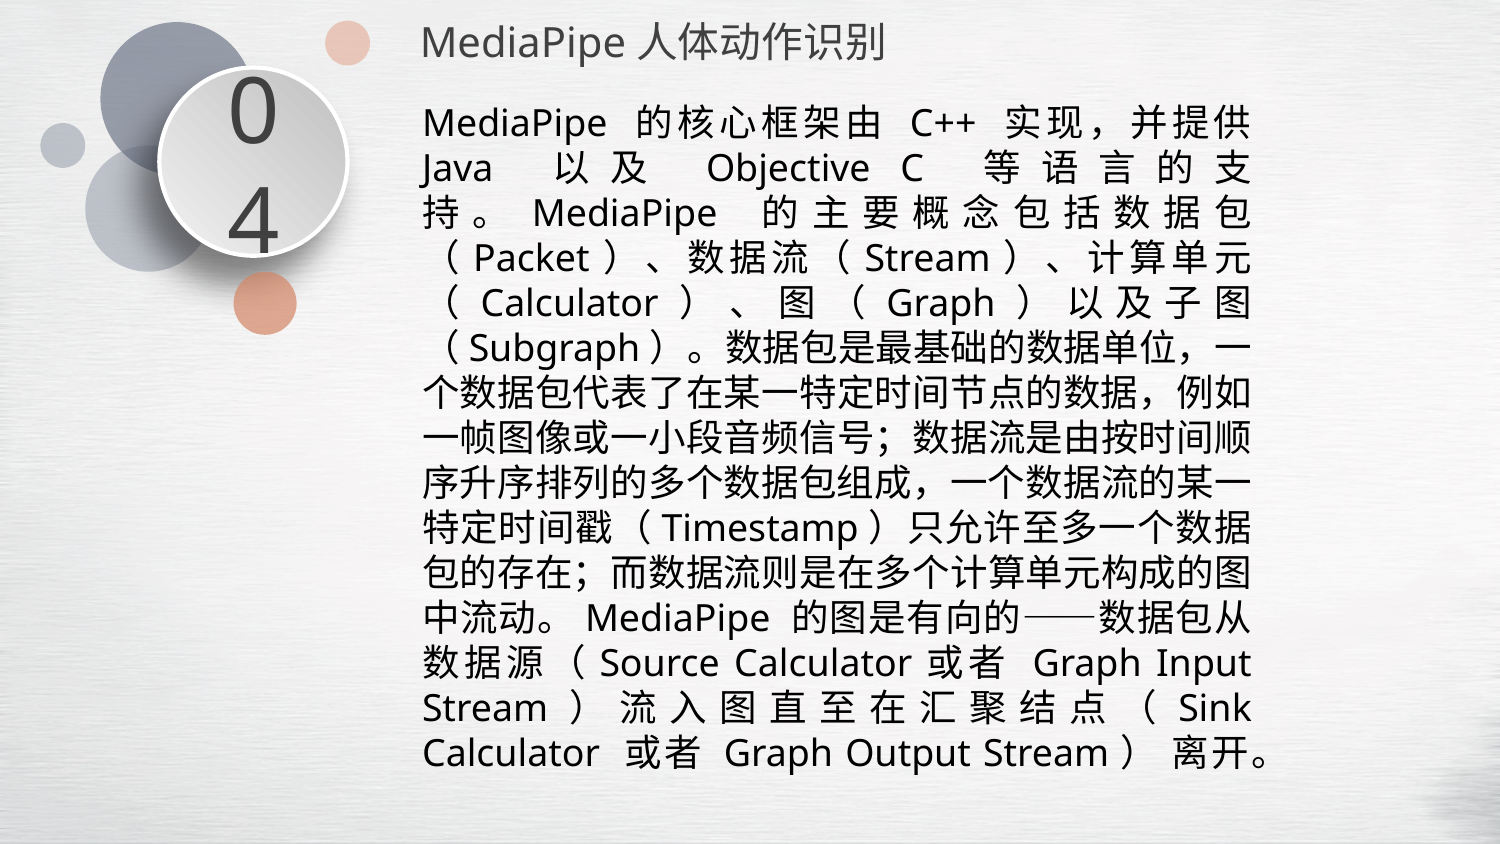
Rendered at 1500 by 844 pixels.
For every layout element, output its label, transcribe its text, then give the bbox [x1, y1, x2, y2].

text_box [325, 20, 370, 66]
text_box MediaPipe人体动作识别 [405, 8, 902, 74]
text_box [85, 151, 149, 272]
picture [0, 0, 1500, 844]
text_box [100, 22, 246, 151]
text_box 04 [157, 65, 350, 258]
text_box [233, 271, 297, 335]
text_box [40, 123, 86, 168]
text_box MediaPipe 的核心框架由 C++ 实现，并提供 Java 以及 Objective C 等语言的支持。MediaPipe 的主要概念包括数据包（Packet）、数据流（Stream）、计算单元（Calculator）、图（Graph）以及子图（Subgraph）。数据包是最基础的数据单位，一个数据包代表了在某一特定时间节点的数据，例如一帧图像或一小段音频信号；数据流是由按时间顺序升序排列的多个数据包组成，一个数据流的某一特定时间戳（Timestamp）只允许至多一个数据包的存在；而数据流则是在多个计算单元构成的图中流动。MediaPipe 的图是有向的——数据包从数据源（Source Calculator或者 Graph Input Stream）流入图直至在汇聚结点（Sink Calculator 或者 Graph Output Stream） 离开。 [407, 91, 1267, 844]
